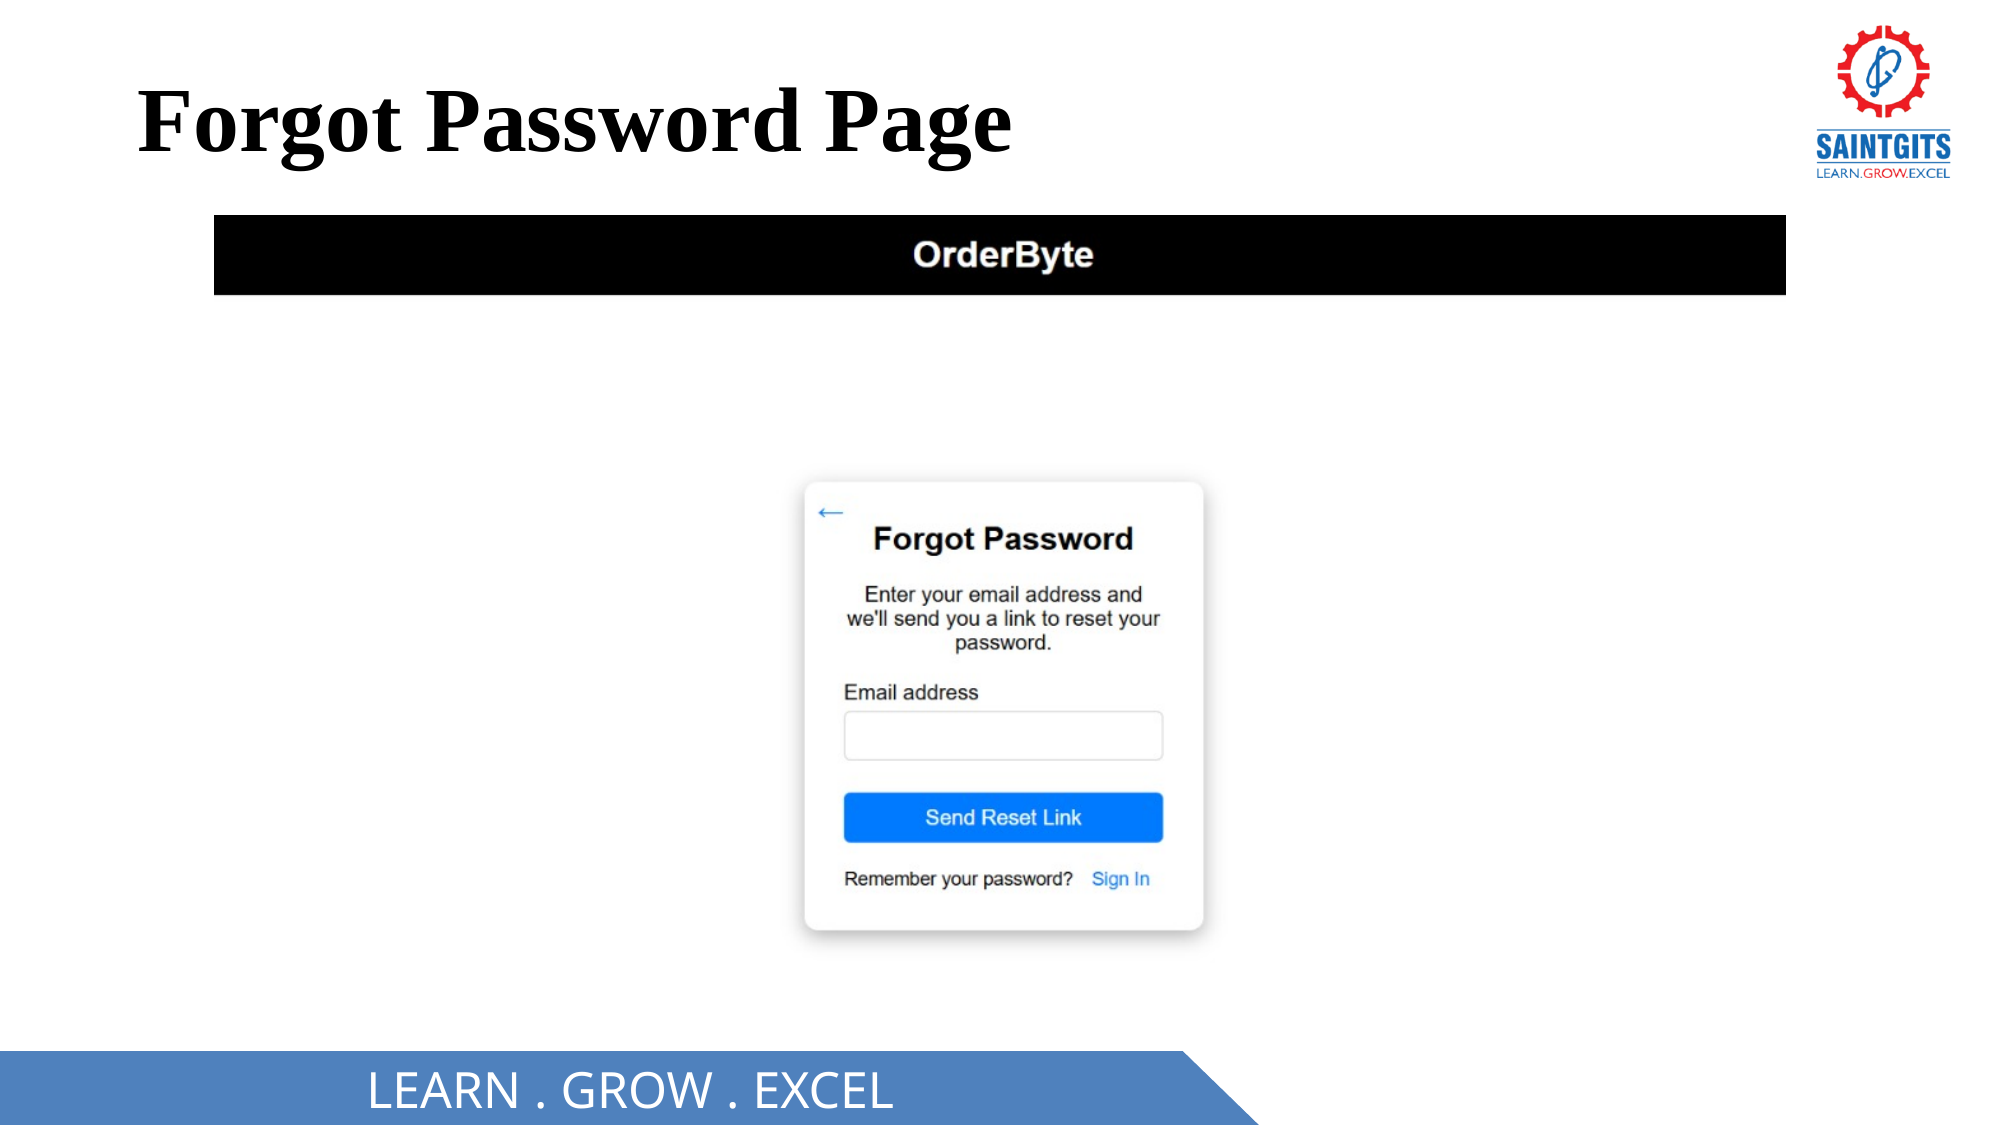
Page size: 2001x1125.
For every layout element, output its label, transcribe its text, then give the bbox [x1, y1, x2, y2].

picture [1816, 25, 1951, 179]
text_box LEARN . GROW . EXCEL [0, 1051, 1259, 1125]
picture [213, 214, 1787, 1012]
text_box Forgot Password Page [137, 59, 1060, 176]
